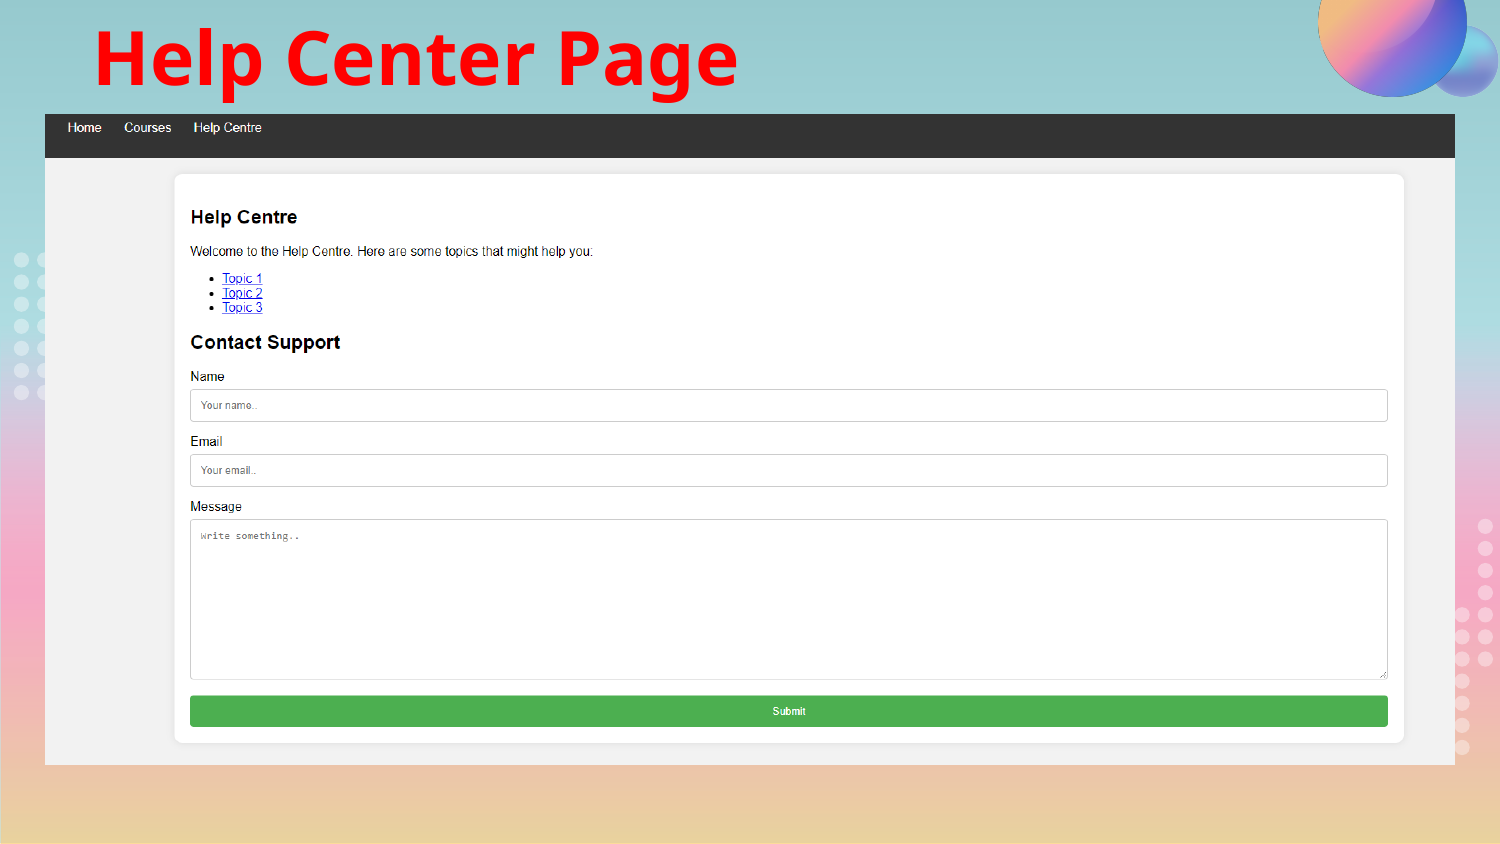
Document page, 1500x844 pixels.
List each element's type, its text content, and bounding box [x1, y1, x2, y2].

title Help Center Page [92, 8, 1357, 103]
picture [0, 0, 1500, 844]
